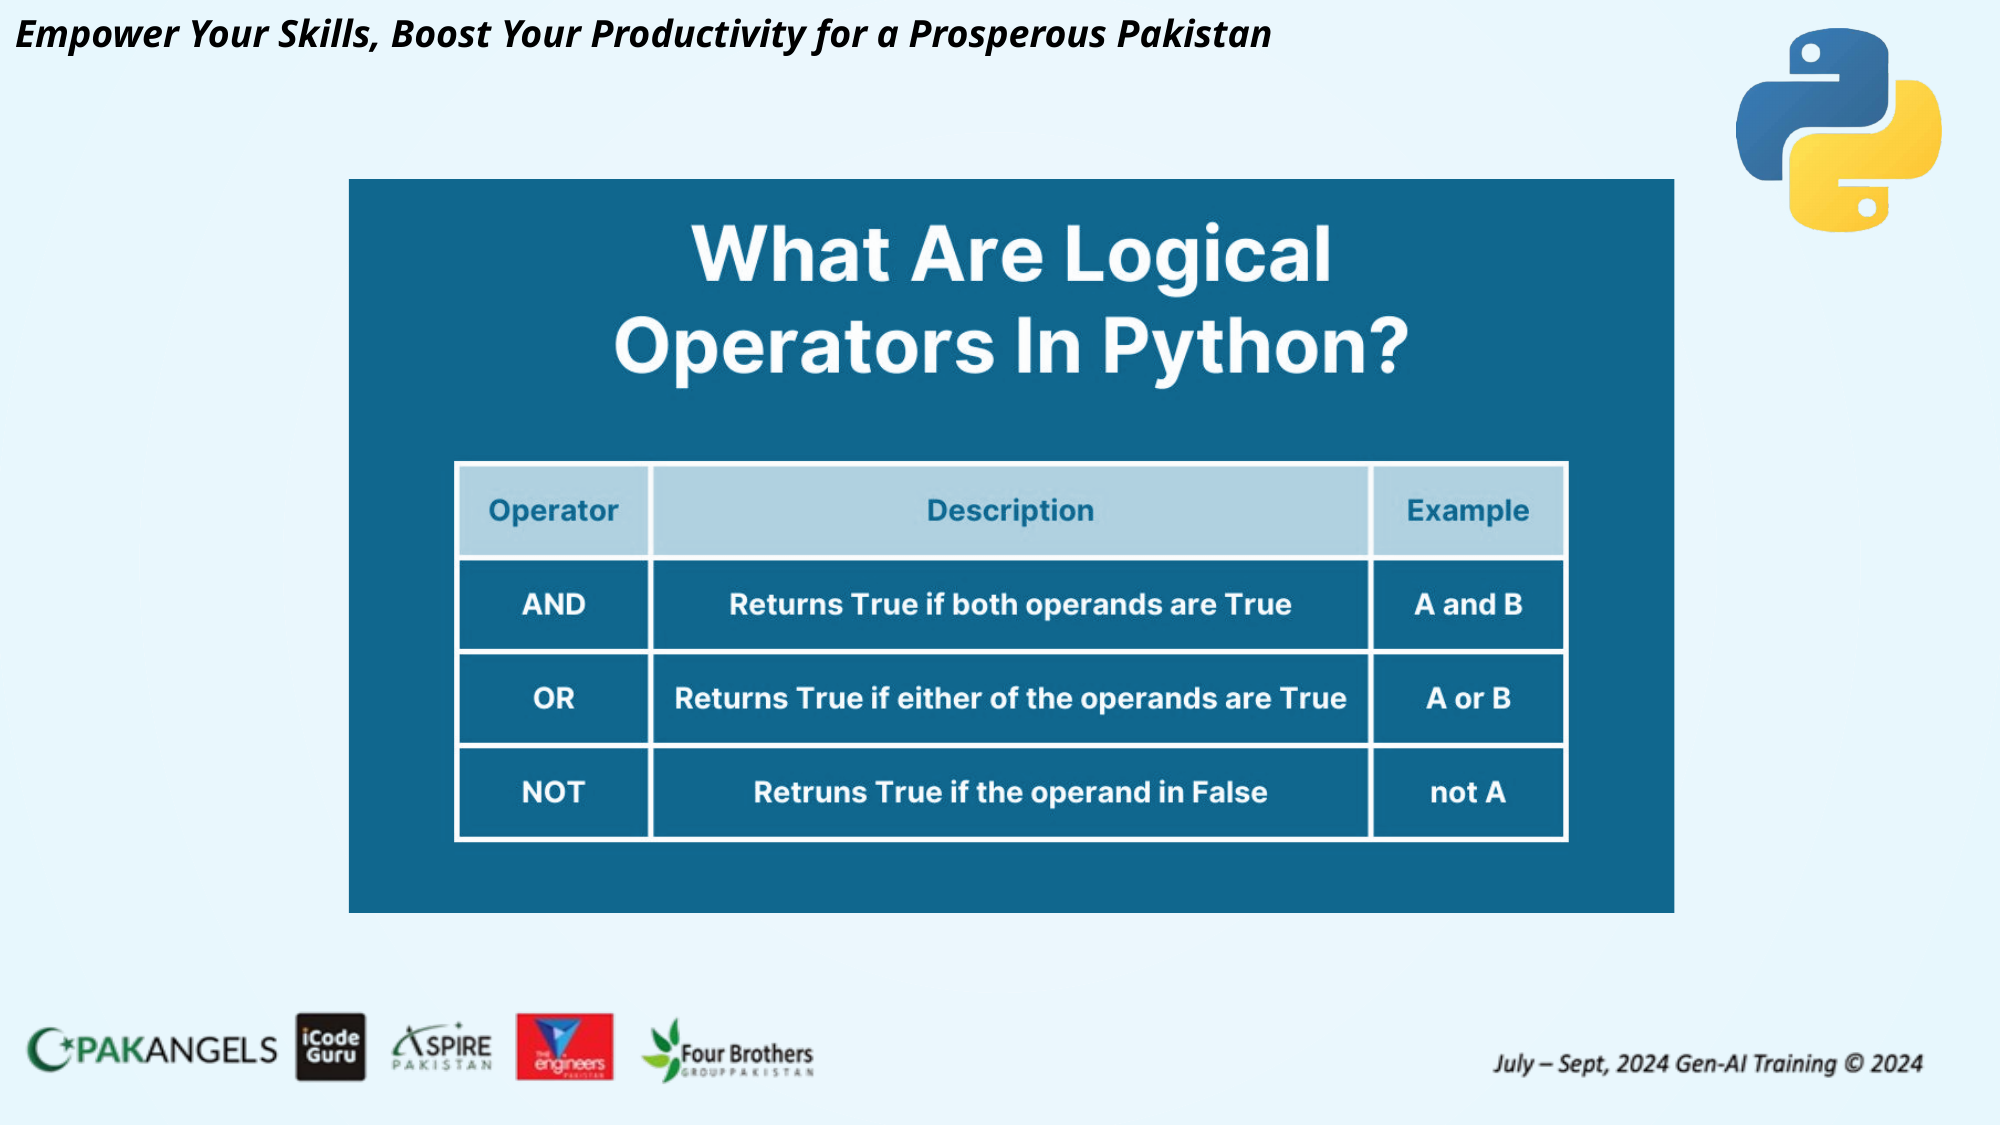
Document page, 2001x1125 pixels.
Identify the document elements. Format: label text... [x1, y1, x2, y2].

text_box Empower Your Skills, Boost Your Productivity for a Prosperous Pakistan [0, 0, 1601, 57]
picture [348, 179, 1675, 914]
picture [0, 990, 2000, 1125]
picture [1736, 28, 1942, 233]
